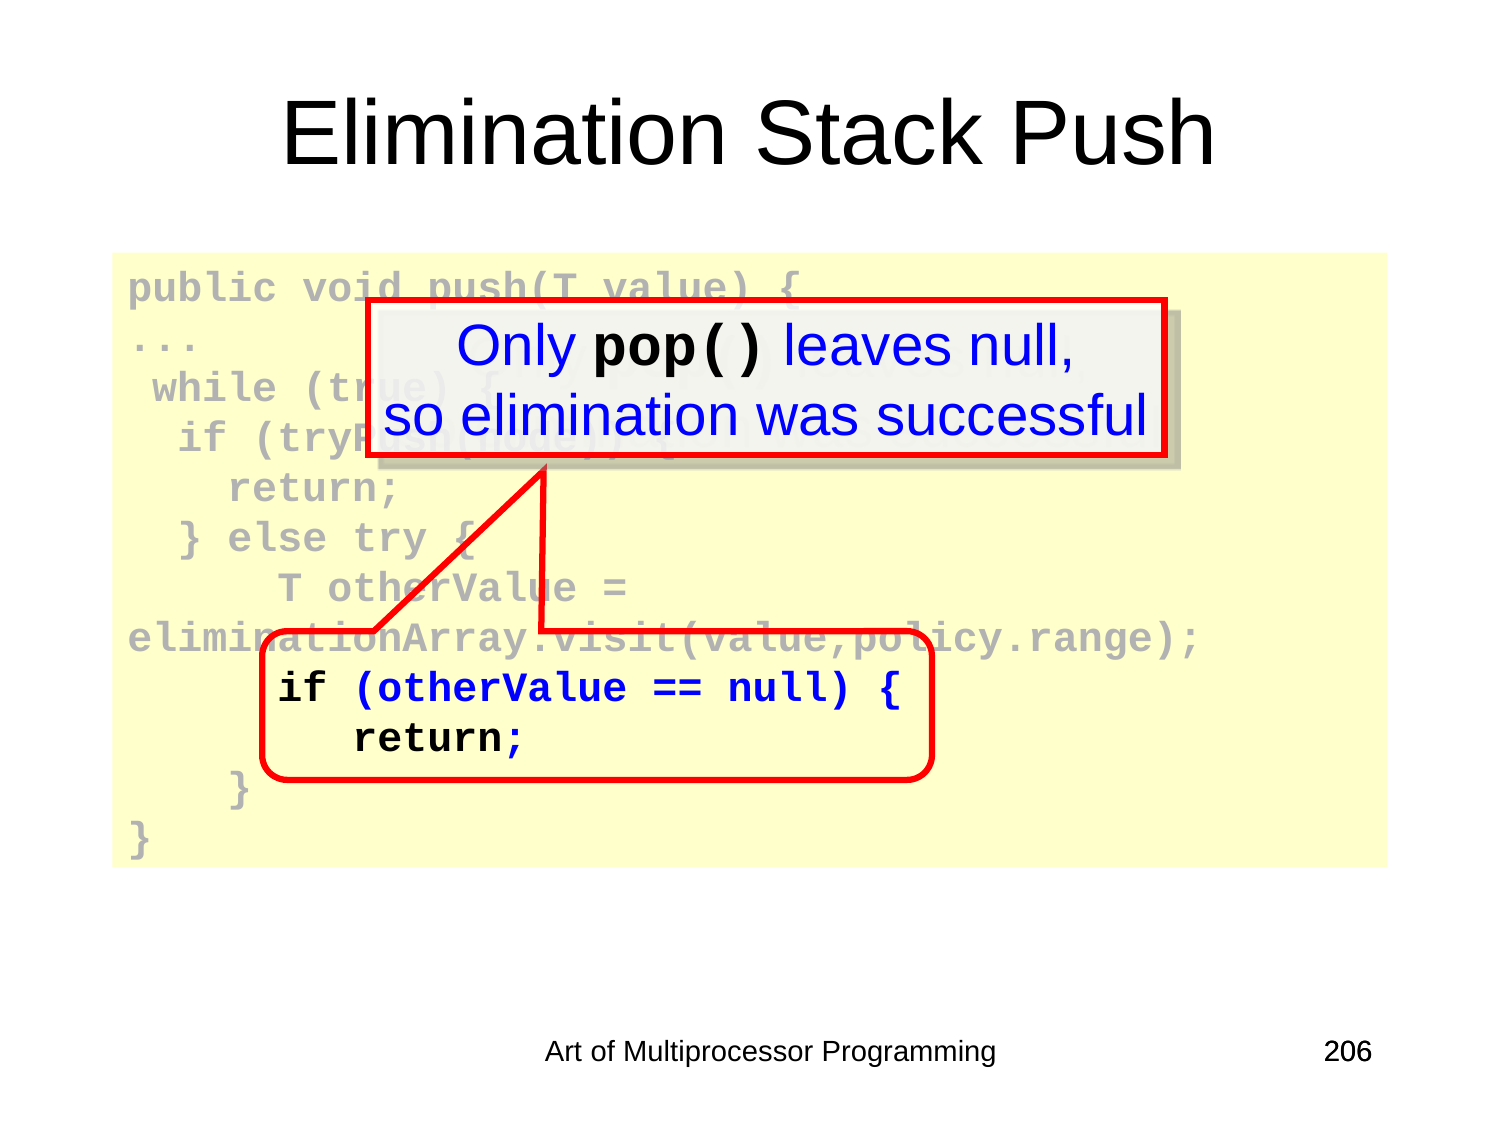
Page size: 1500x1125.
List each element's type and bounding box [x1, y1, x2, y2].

text_box [380, 312, 1176, 466]
title [112, 33, 1388, 222]
text_box [112, 252, 1388, 868]
footer [512, 1024, 1030, 1101]
text_box [1074, 1024, 1388, 1100]
